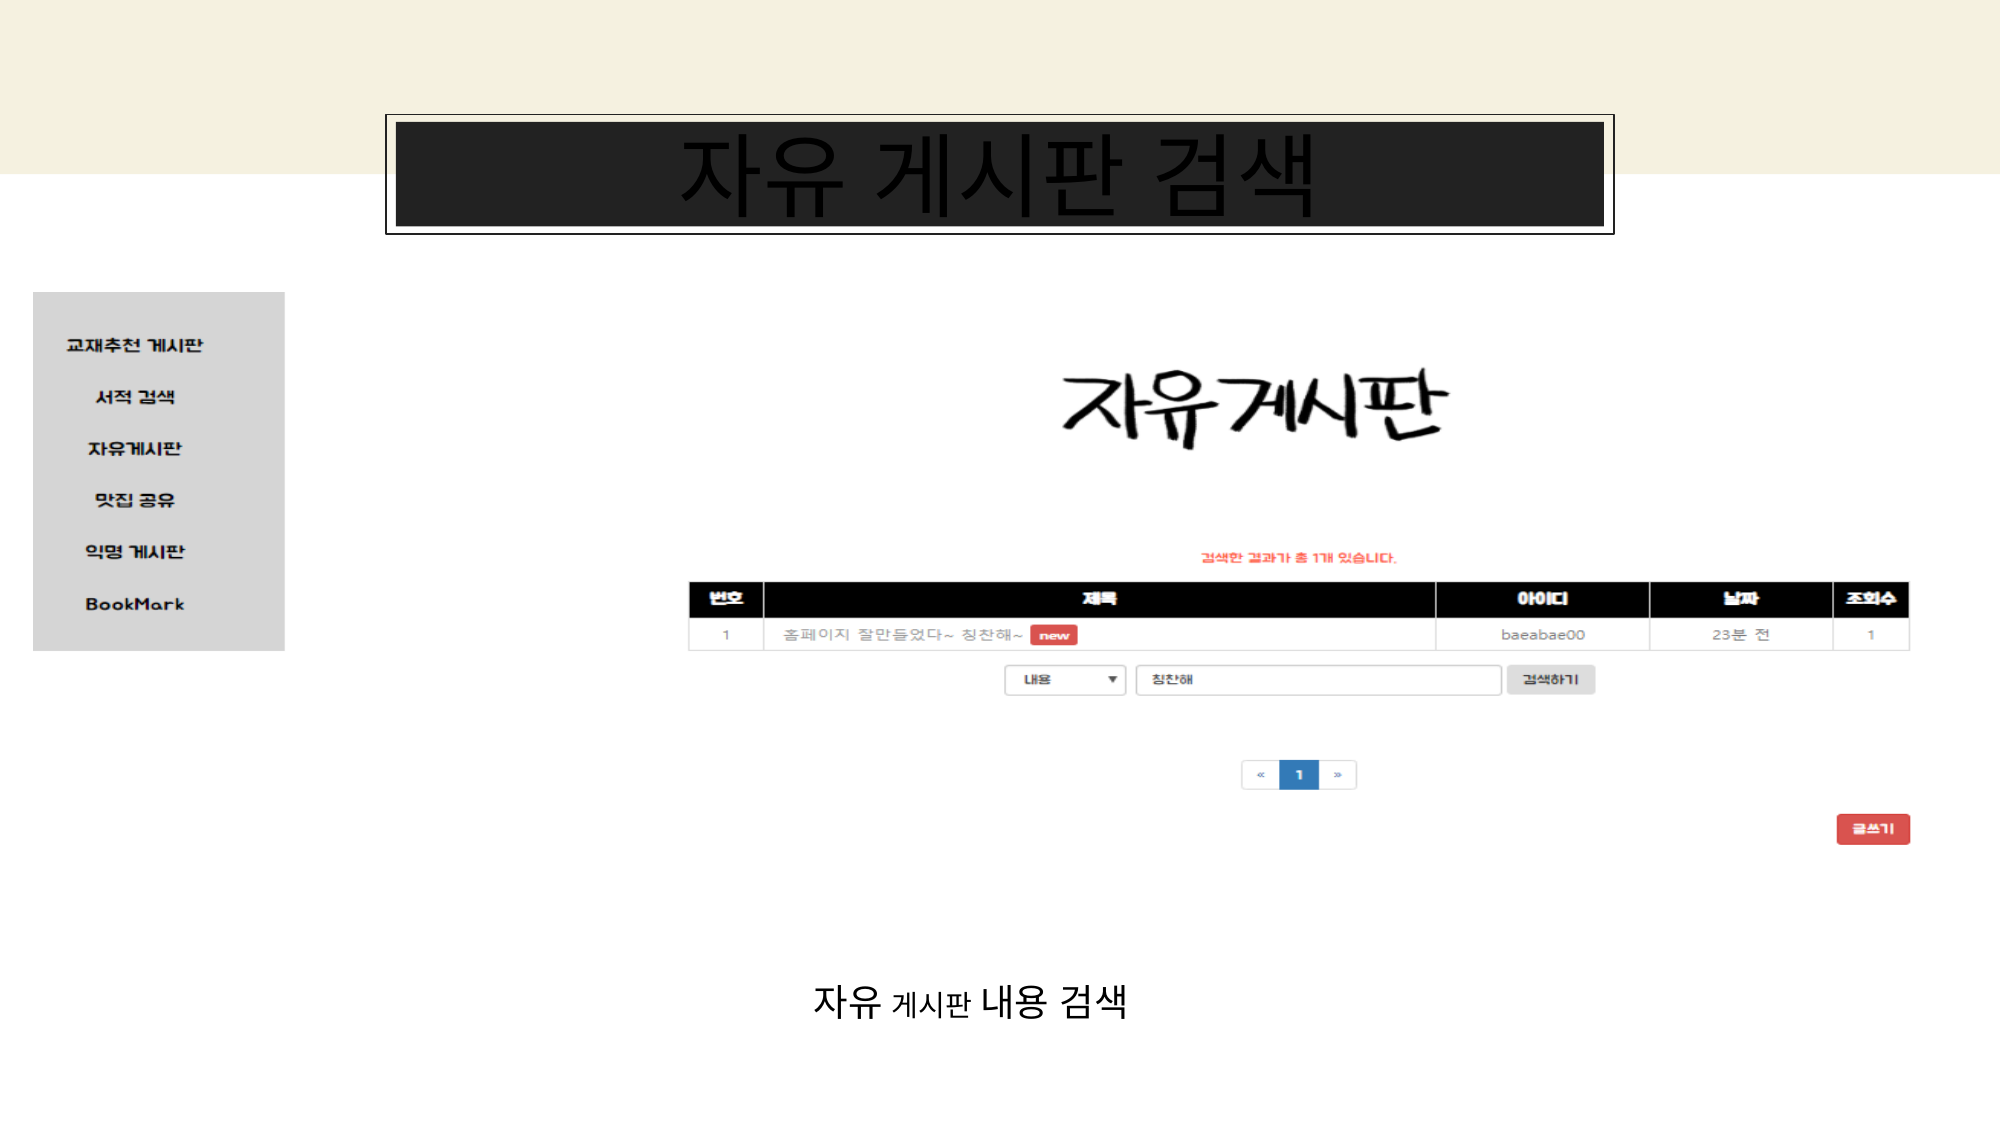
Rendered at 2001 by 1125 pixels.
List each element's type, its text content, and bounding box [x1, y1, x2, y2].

picture [32, 292, 1967, 870]
title 자유 게시판 검색 [395, 121, 1604, 227]
text_box 자유 게시판 내용 검색 [219, 971, 1724, 1125]
